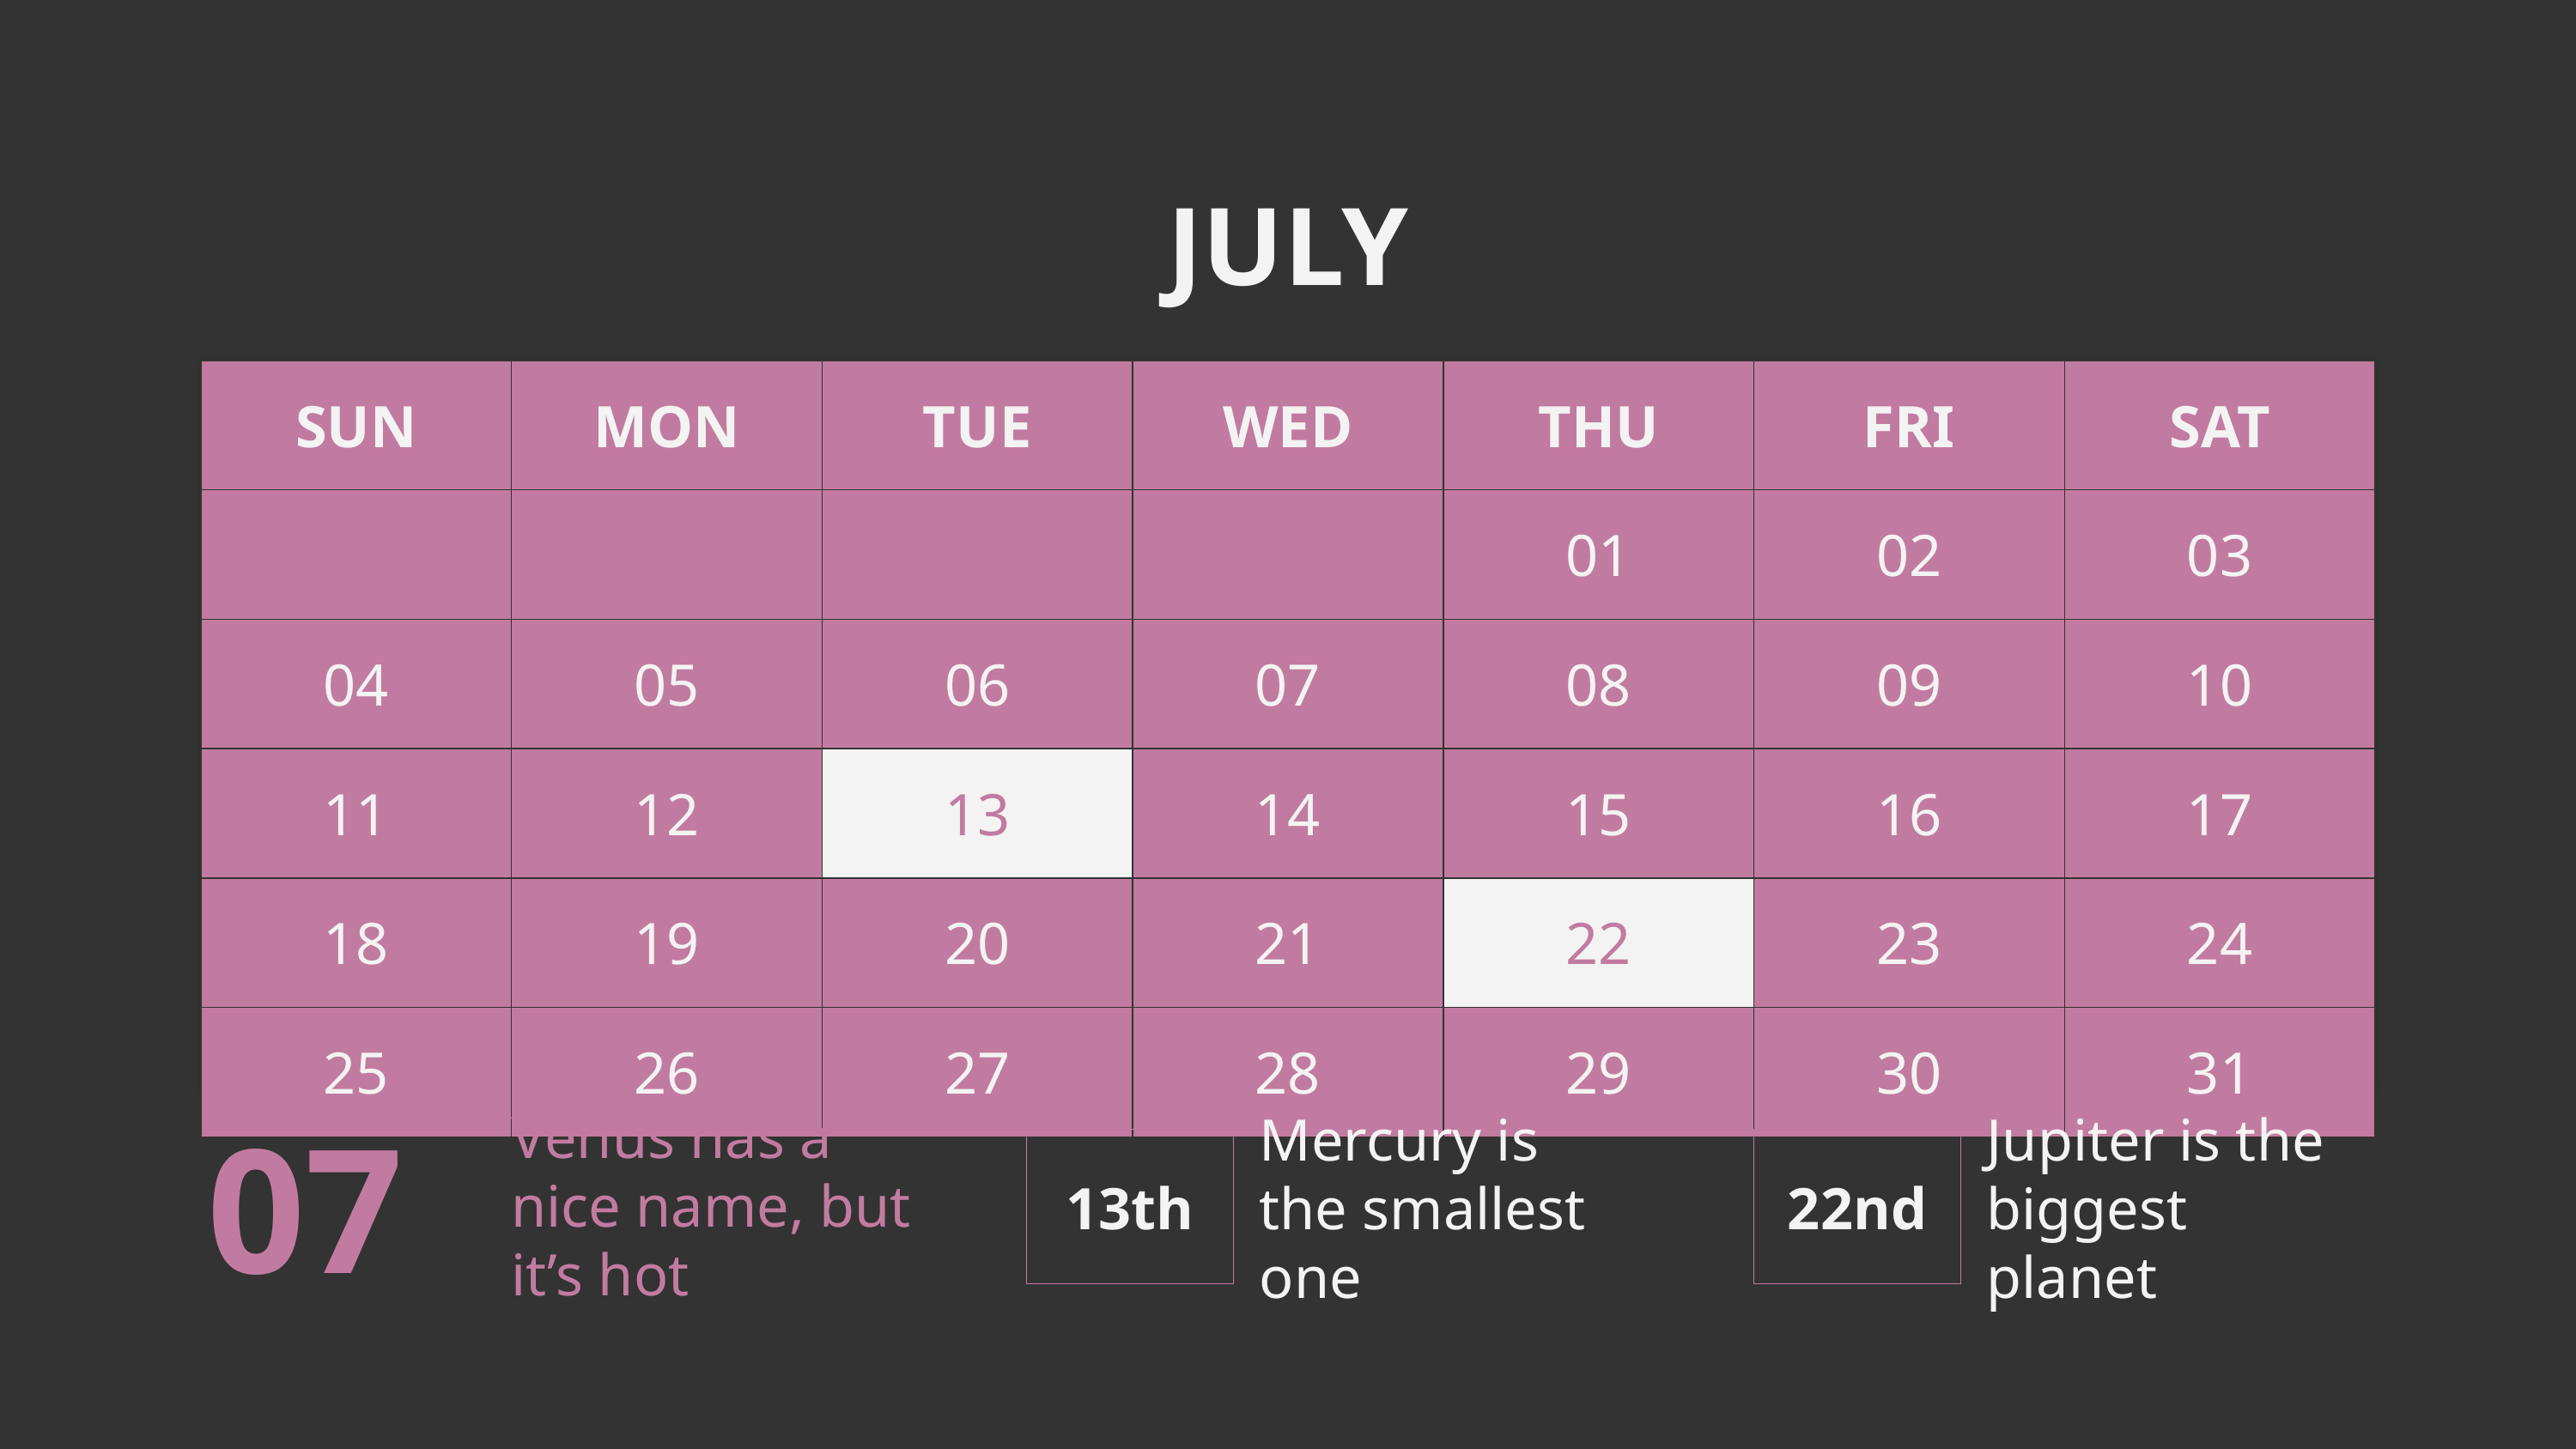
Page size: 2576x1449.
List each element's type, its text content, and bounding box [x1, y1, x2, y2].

table_cell 28 [1133, 1008, 1443, 1129]
table_cell 09 [1754, 620, 2064, 748]
table_header SAT [2065, 361, 2374, 489]
table_cell 23 [1754, 879, 2064, 1007]
table_cell 05 [512, 620, 822, 748]
table_cell 16 [1754, 749, 2064, 877]
table_cell 26 [512, 1008, 822, 1127]
title 07 [181, 1127, 469, 1282]
table_cell 21 [1133, 879, 1443, 1007]
text_box 22nd [1753, 1129, 1961, 1284]
table_header MON [512, 361, 822, 489]
table_cell 29 [1444, 1008, 1753, 1137]
table_cell 14 [1133, 749, 1443, 877]
title JULY [200, 151, 2375, 325]
table_cell 06 [823, 620, 1132, 748]
table_cell 03 [2065, 490, 2374, 619]
table_cell [512, 490, 822, 619]
table_cell 12 [512, 749, 822, 877]
table_cell 07 [1133, 620, 1443, 748]
text_box Jupiter is the biggest planet [1961, 1129, 2372, 1284]
table_cell [202, 490, 511, 619]
table_cell 24 [2065, 879, 2374, 1007]
subtitle Venus has a nice name, but it’s hot [485, 1127, 978, 1282]
table_cell 18 [202, 879, 511, 1007]
table_cell [1133, 490, 1443, 619]
table_header THU [1444, 361, 1753, 489]
table_cell 31 [2065, 1008, 2374, 1137]
table_cell [823, 490, 1132, 619]
table_cell 30 [1754, 1008, 2064, 1129]
table_cell 10 [2065, 620, 2374, 748]
table_cell 01 [1444, 490, 1753, 619]
table_header WED [1133, 361, 1443, 489]
table_cell 13 [823, 749, 1132, 877]
table_cell 15 [1444, 749, 1753, 877]
table_cell 08 [1444, 620, 1753, 748]
text_box Mercury is the smallest one [1234, 1129, 1644, 1284]
table_header TUE [823, 361, 1132, 489]
table_header SUN [202, 361, 511, 489]
table_cell 17 [2065, 749, 2374, 877]
table_header FRI [1754, 361, 2064, 489]
table_cell 25 [202, 1008, 511, 1137]
table_cell 20 [823, 879, 1132, 1007]
table_cell 27 [823, 1008, 1132, 1137]
table_cell 19 [512, 879, 822, 1007]
table_cell 04 [202, 620, 511, 748]
table_cell 02 [1754, 490, 2064, 619]
table_cell 22 [1444, 879, 1753, 1007]
table_cell 11 [202, 749, 511, 877]
text_box 13th [1026, 1129, 1234, 1284]
